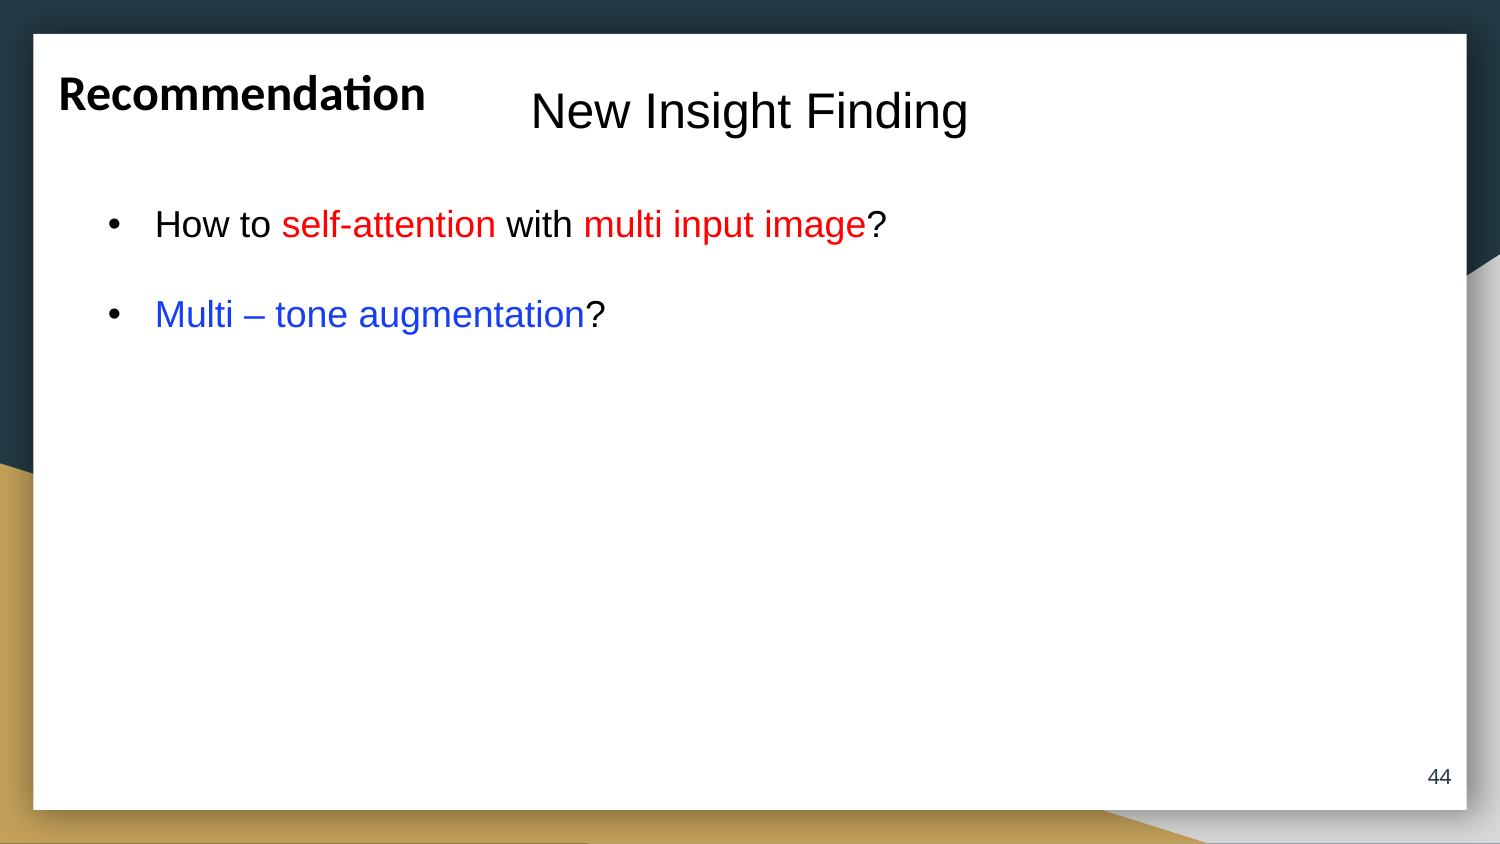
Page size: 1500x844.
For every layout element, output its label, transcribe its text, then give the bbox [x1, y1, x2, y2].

text_box How to self-attention with multi input image? Multi – tone augmentation? [93, 193, 1377, 343]
text_box New Insight Finding [438, 71, 1062, 146]
slide_number 44 [1376, 745, 1467, 810]
text_box Recommendation [22, 45, 646, 136]
